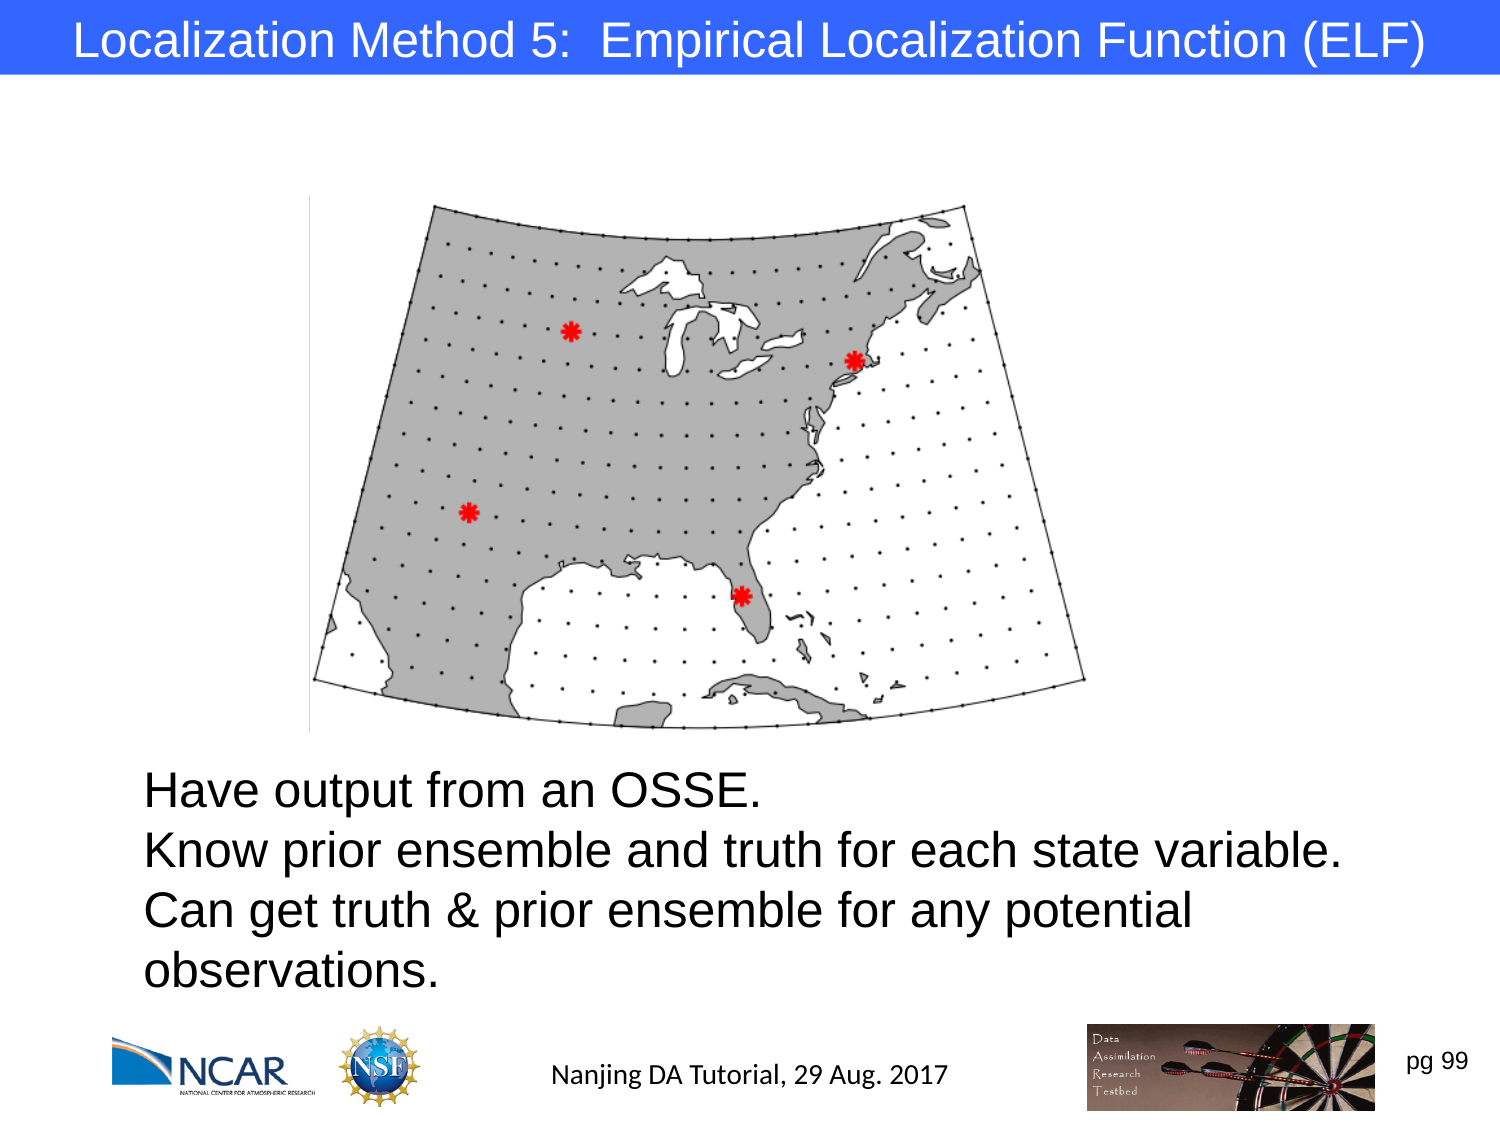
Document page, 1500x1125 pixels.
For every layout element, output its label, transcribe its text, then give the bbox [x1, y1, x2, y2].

picture [308, 195, 1095, 733]
picture [1087, 1024, 1375, 1111]
text_box Localization Method 5: Empirical Localization Function (ELF) [0, 0, 1500, 75]
footer Nanjing DA Tutorial, 29 Aug. 2017 [512, 1042, 988, 1103]
picture [112, 1037, 315, 1095]
picture [337, 1024, 421, 1108]
text_box Have output from an OSSE. Know prior ensemble and truth for each state variable. Can get truth & prior ensemble for any potential observations. [128, 749, 1442, 1005]
